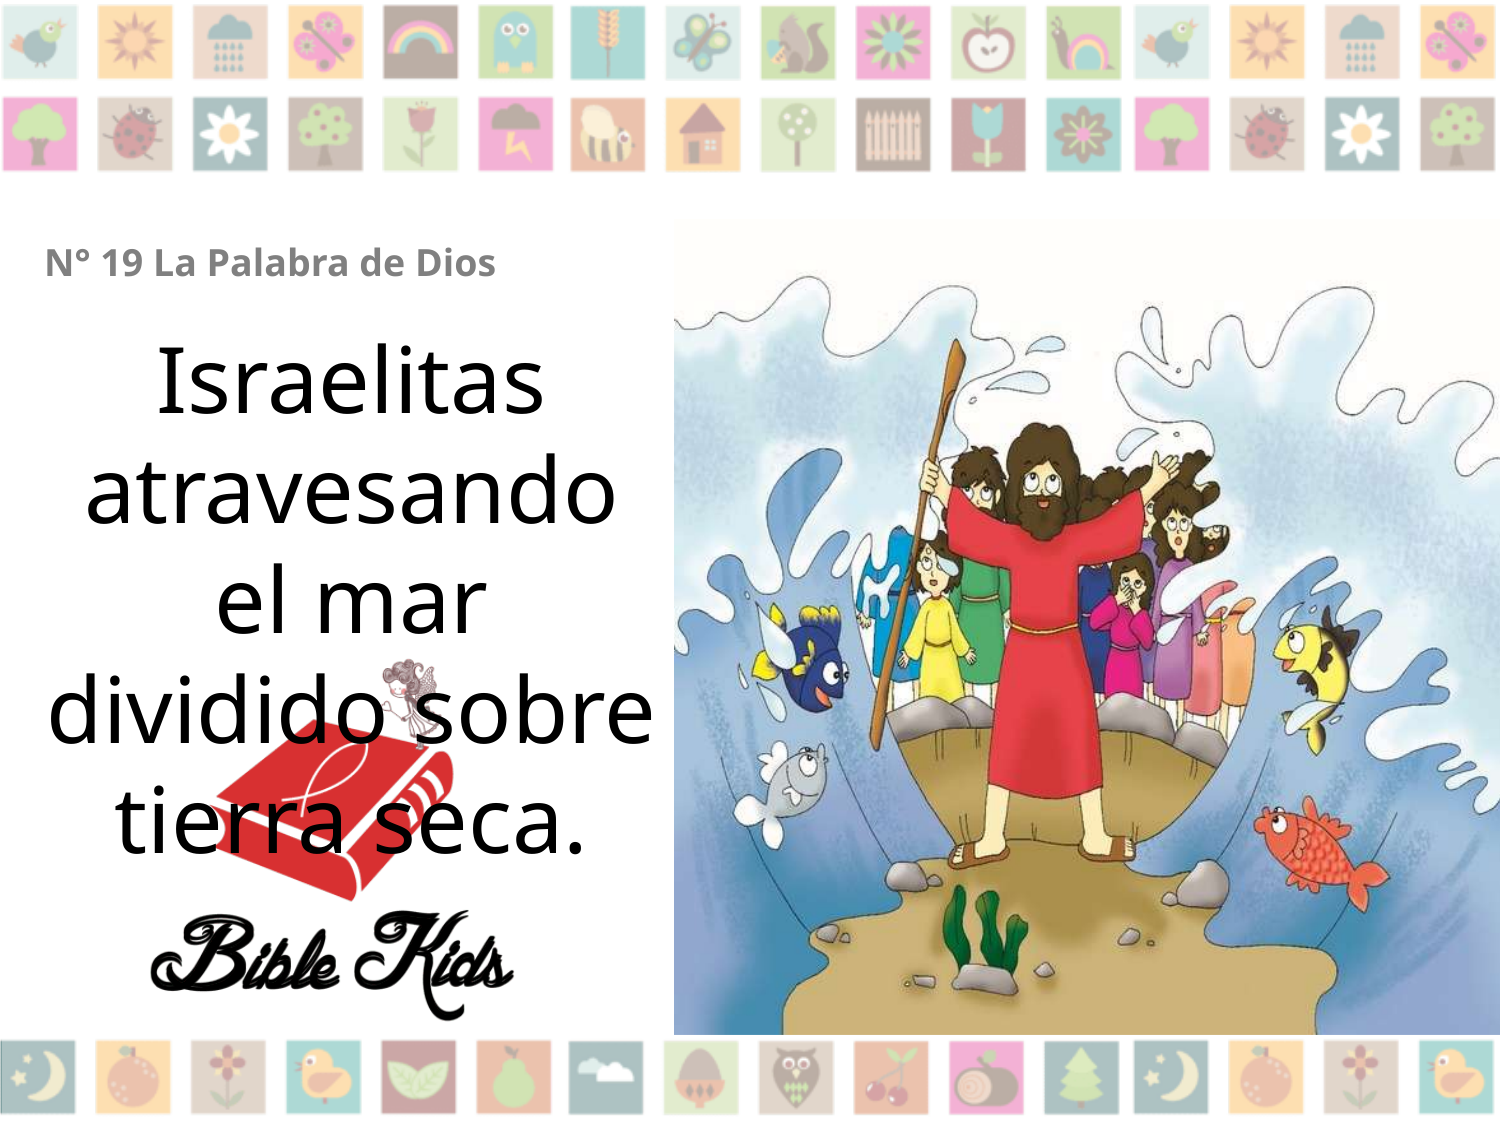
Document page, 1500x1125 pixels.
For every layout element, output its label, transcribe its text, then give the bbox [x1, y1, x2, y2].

picture [674, 219, 1500, 1028]
picture [125, 621, 552, 1050]
text_box Israelitas atravesando el mar dividido sobre tierra seca. [29, 314, 668, 879]
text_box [0, 1028, 1500, 1118]
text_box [0, 3, 1500, 181]
text_box N° 19 La Palabra de Dios [29, 231, 514, 292]
